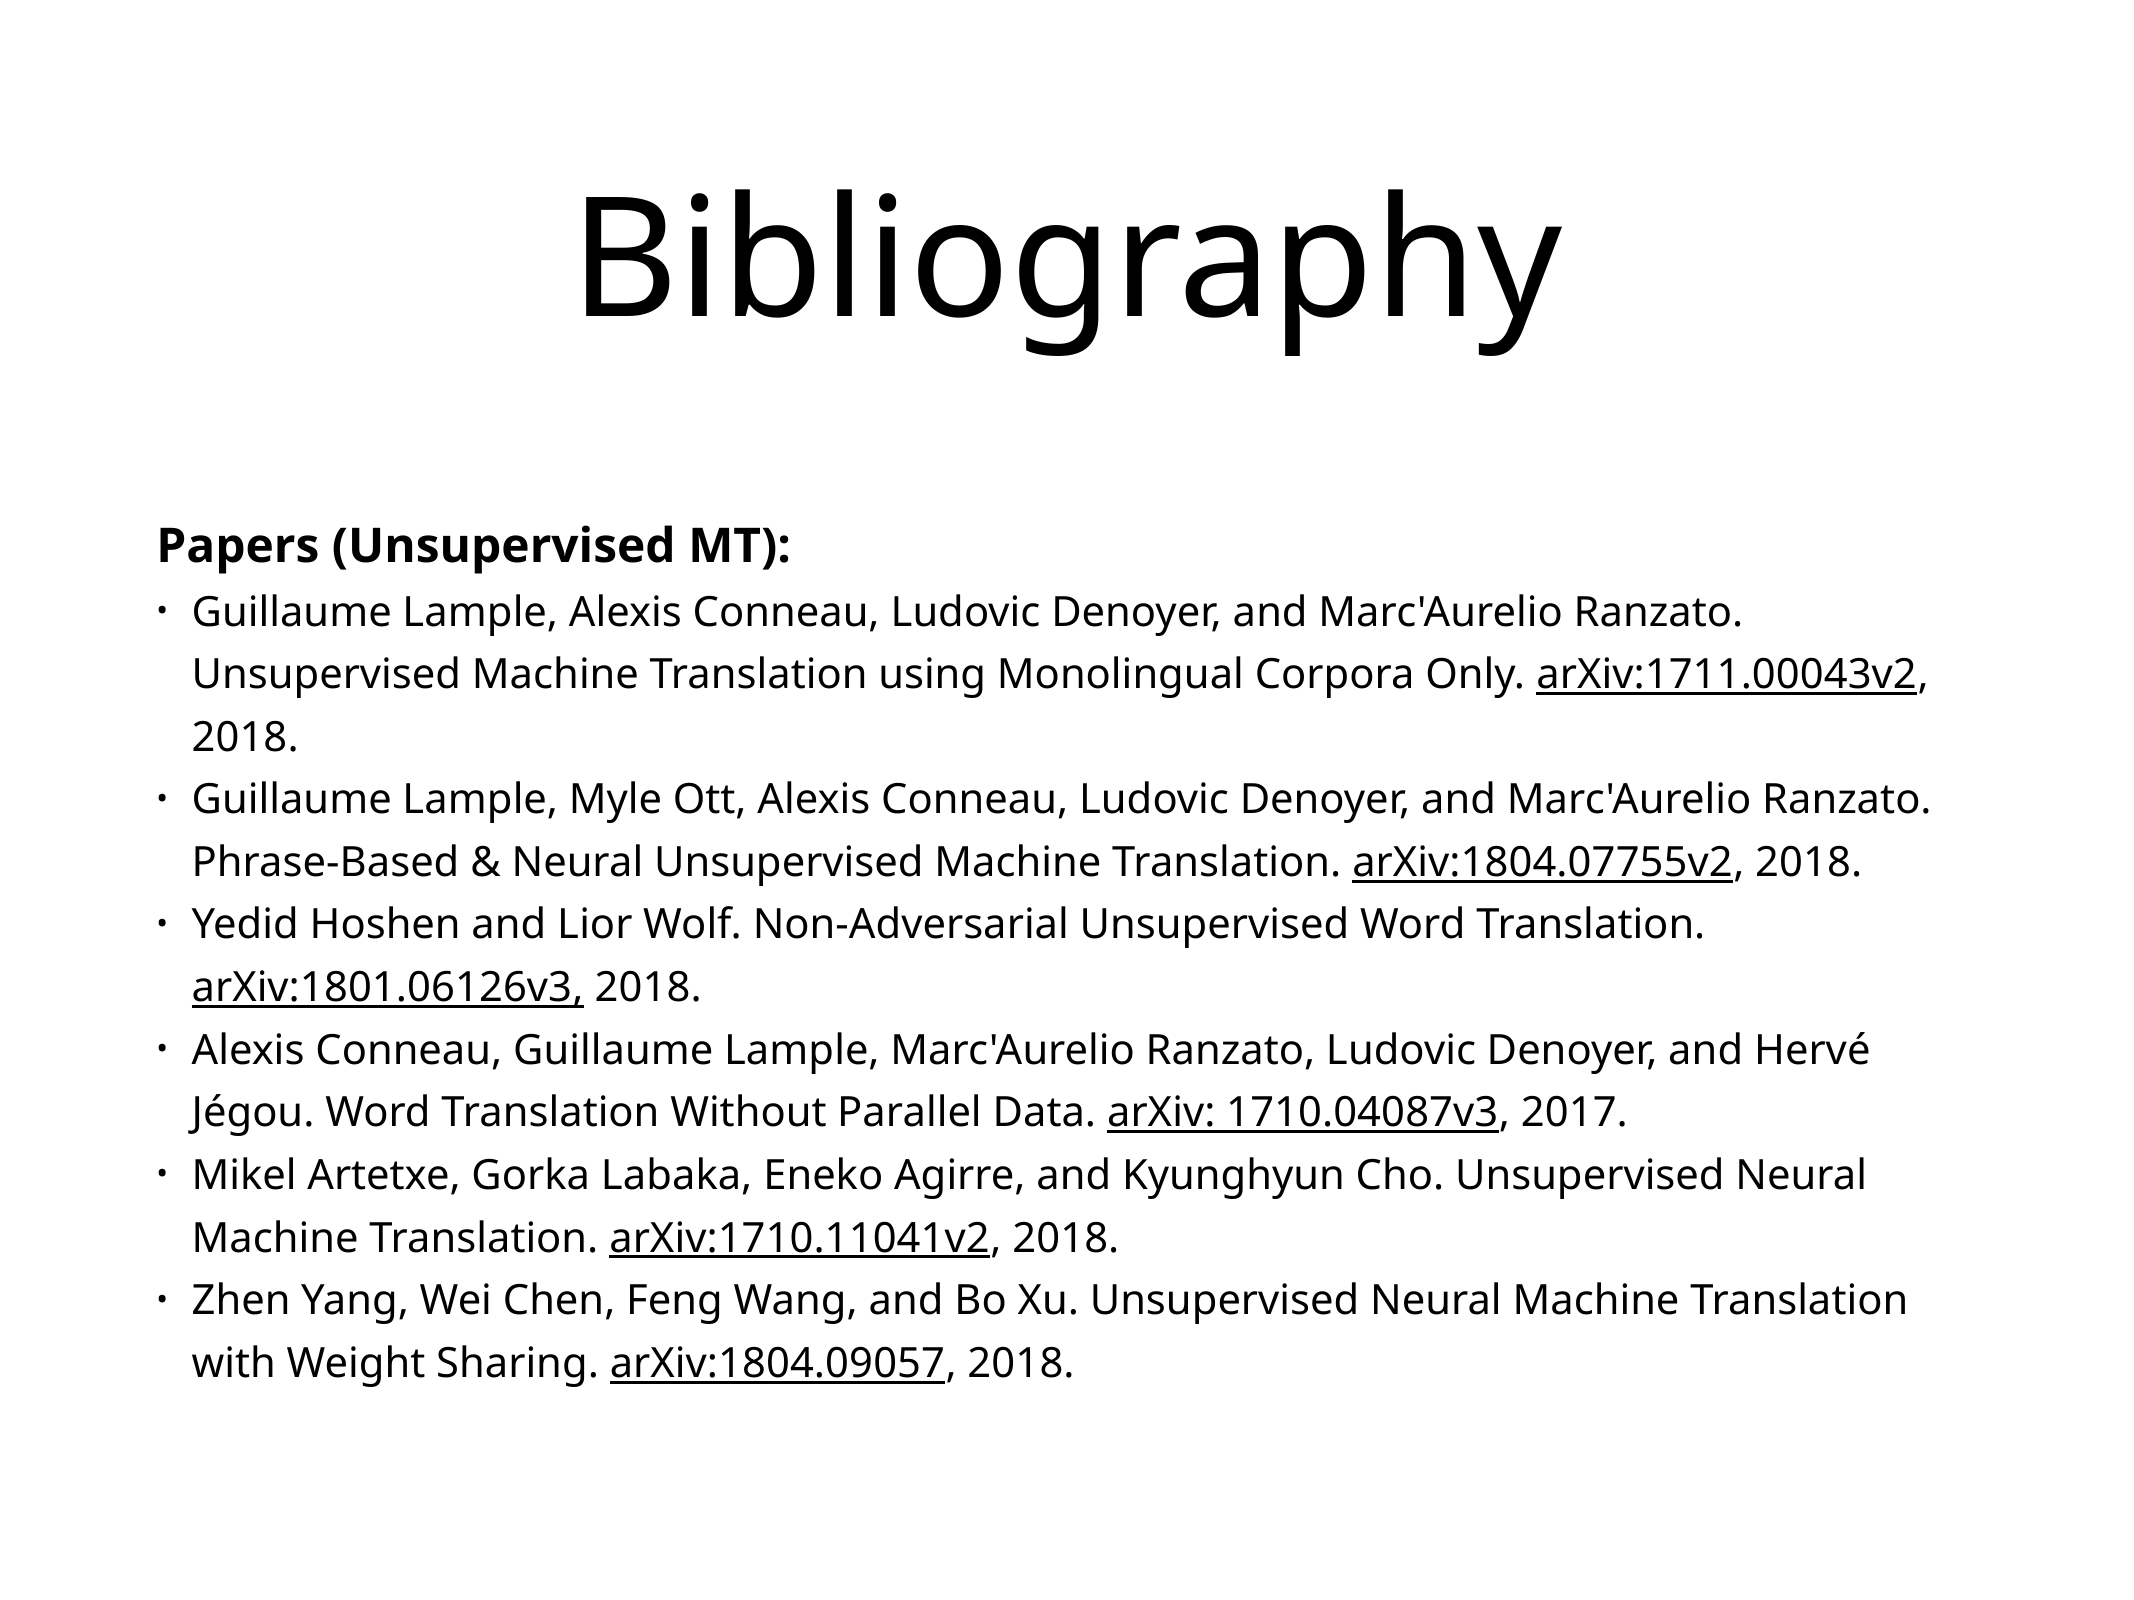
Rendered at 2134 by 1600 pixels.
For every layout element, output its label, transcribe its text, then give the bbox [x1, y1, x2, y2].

title Bibliography [156, 72, 1977, 427]
list Papers (Unsupervised MT): Guillaume Lample, Alexis Conneau, Ludovic Denoyer, and Marc'Aurelio Ranzato. Unsupervised Machine Translation using Monolingual Corpora Only. arXiv:1711.00043v2, 2018. Guillaume Lample, Myle Ott, Alexis Conneau, Ludovic Denoyer, and Marc'Aurelio Ranzato. Phrase-Based & Neural Unsupervised Machine Translation. arXiv:1804.07755v2, 2018. Yedid Hoshen and Lior Wolf. Non-Adversarial Unsupervised Word Translation. arXiv:1801.06126v3, 2018. Alexis Conneau, Guillaume Lample, Marc'Aurelio Ranzato, Ludovic Denoyer, and Hervé Jégou. Word Translation Without Parallel Data. arXiv: 1710.04087v3, 2017. Mikel Artetxe, Gorka Labaka, Eneko Agirre, and Kyunghyun Cho. Unsupervised Neural Machine Translation. arXiv:1710.11041v2, 2018. Zhen Yang, Wei Chen, Feng Wang, and Bo Xu. Unsupervised Neural Machine Translation with Weight Sharing. arXiv:1804.09057, 2018. [156, 427, 1977, 1459]
